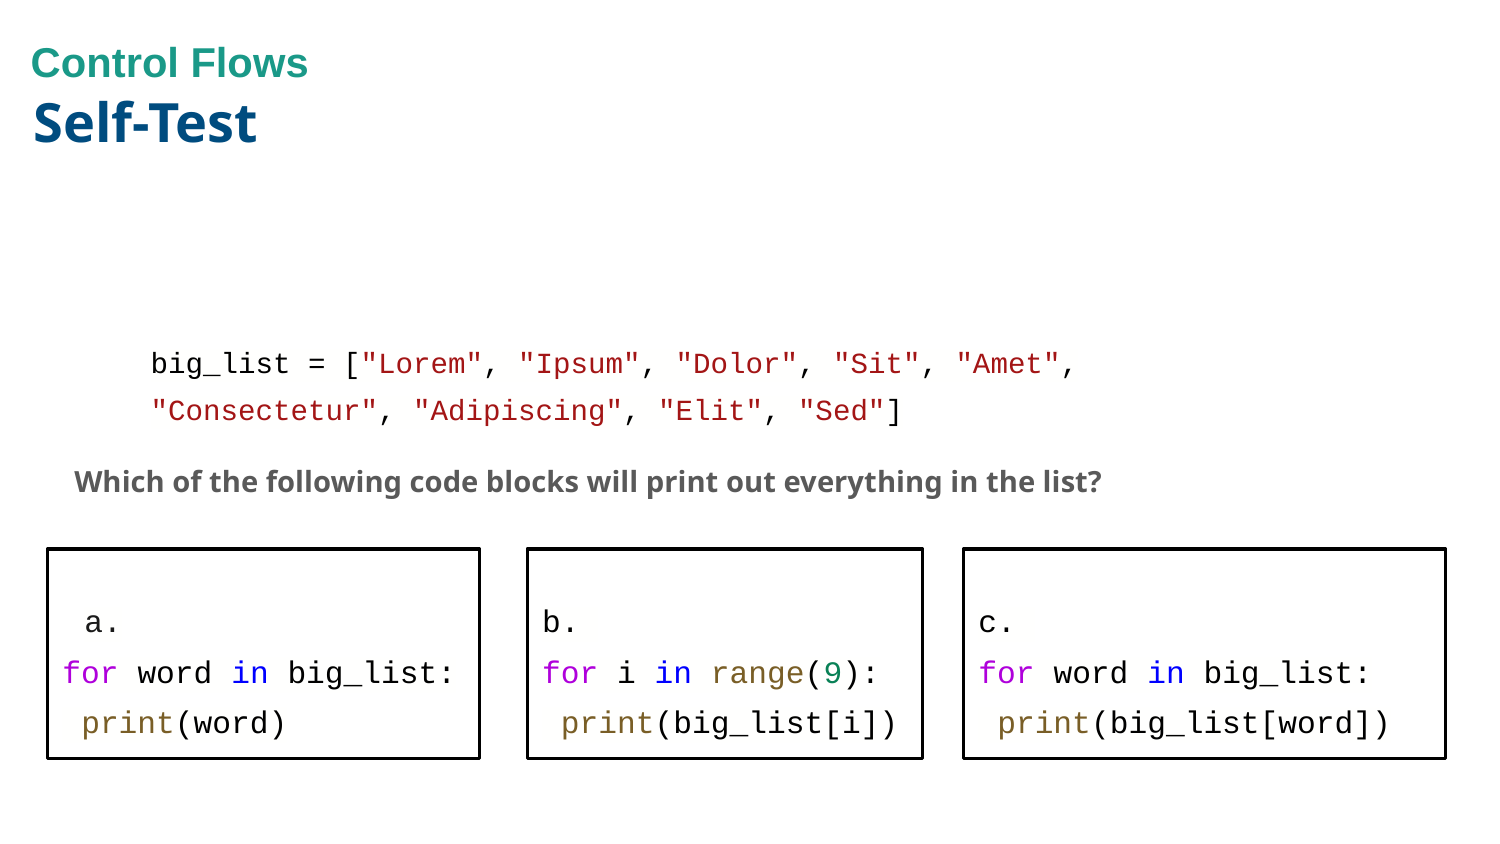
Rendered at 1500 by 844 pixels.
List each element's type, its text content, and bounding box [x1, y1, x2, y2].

text_box Which of the following code blocks will print out everything in the list? [59, 442, 1381, 514]
list a. for word in big_list: print(word) [47, 548, 480, 759]
text_box Control Flows [0, 0, 773, 94]
title Self-Test [18, 94, 560, 300]
list b. for i in range(9): print(big_list[i]) [527, 548, 923, 759]
text_box big_list = ["Lorem", "Ipsum", "Dolor", "Sit", "Amet", "Consectetur", "Adipiscing", "Elit", "Sed"] [135, 317, 1161, 443]
list c. for word in big_list: print(big_list[word]) [963, 548, 1446, 759]
